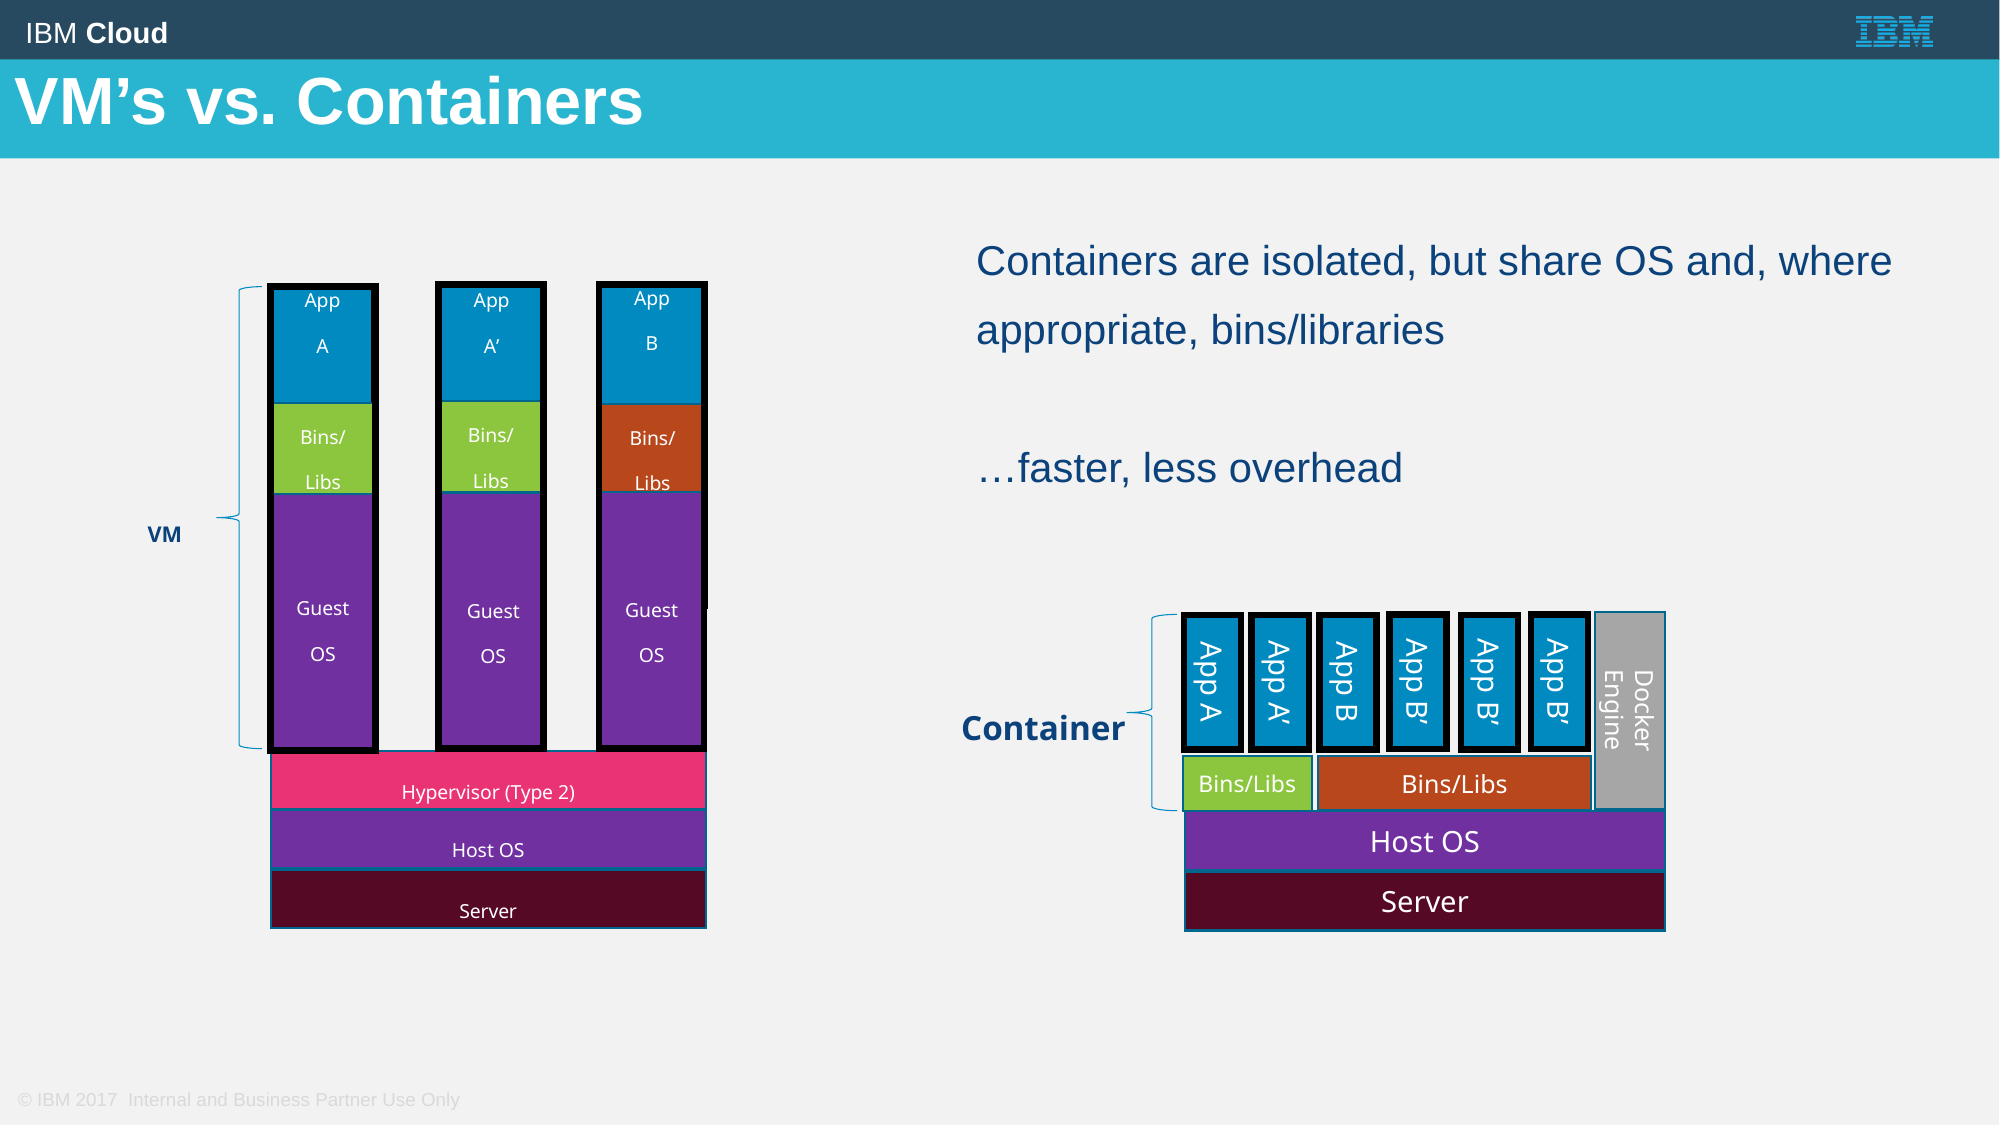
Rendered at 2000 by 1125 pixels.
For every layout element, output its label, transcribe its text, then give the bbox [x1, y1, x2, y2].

picture [1856, 16, 1933, 47]
list VM’s vs. Containers [0, 59, 2000, 159]
text_box Containers are isolated, but share OS and, where appropriate, bins/libraries …faster, less overhead [961, 231, 1905, 931]
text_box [959, 614, 1665, 931]
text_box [131, 284, 706, 929]
